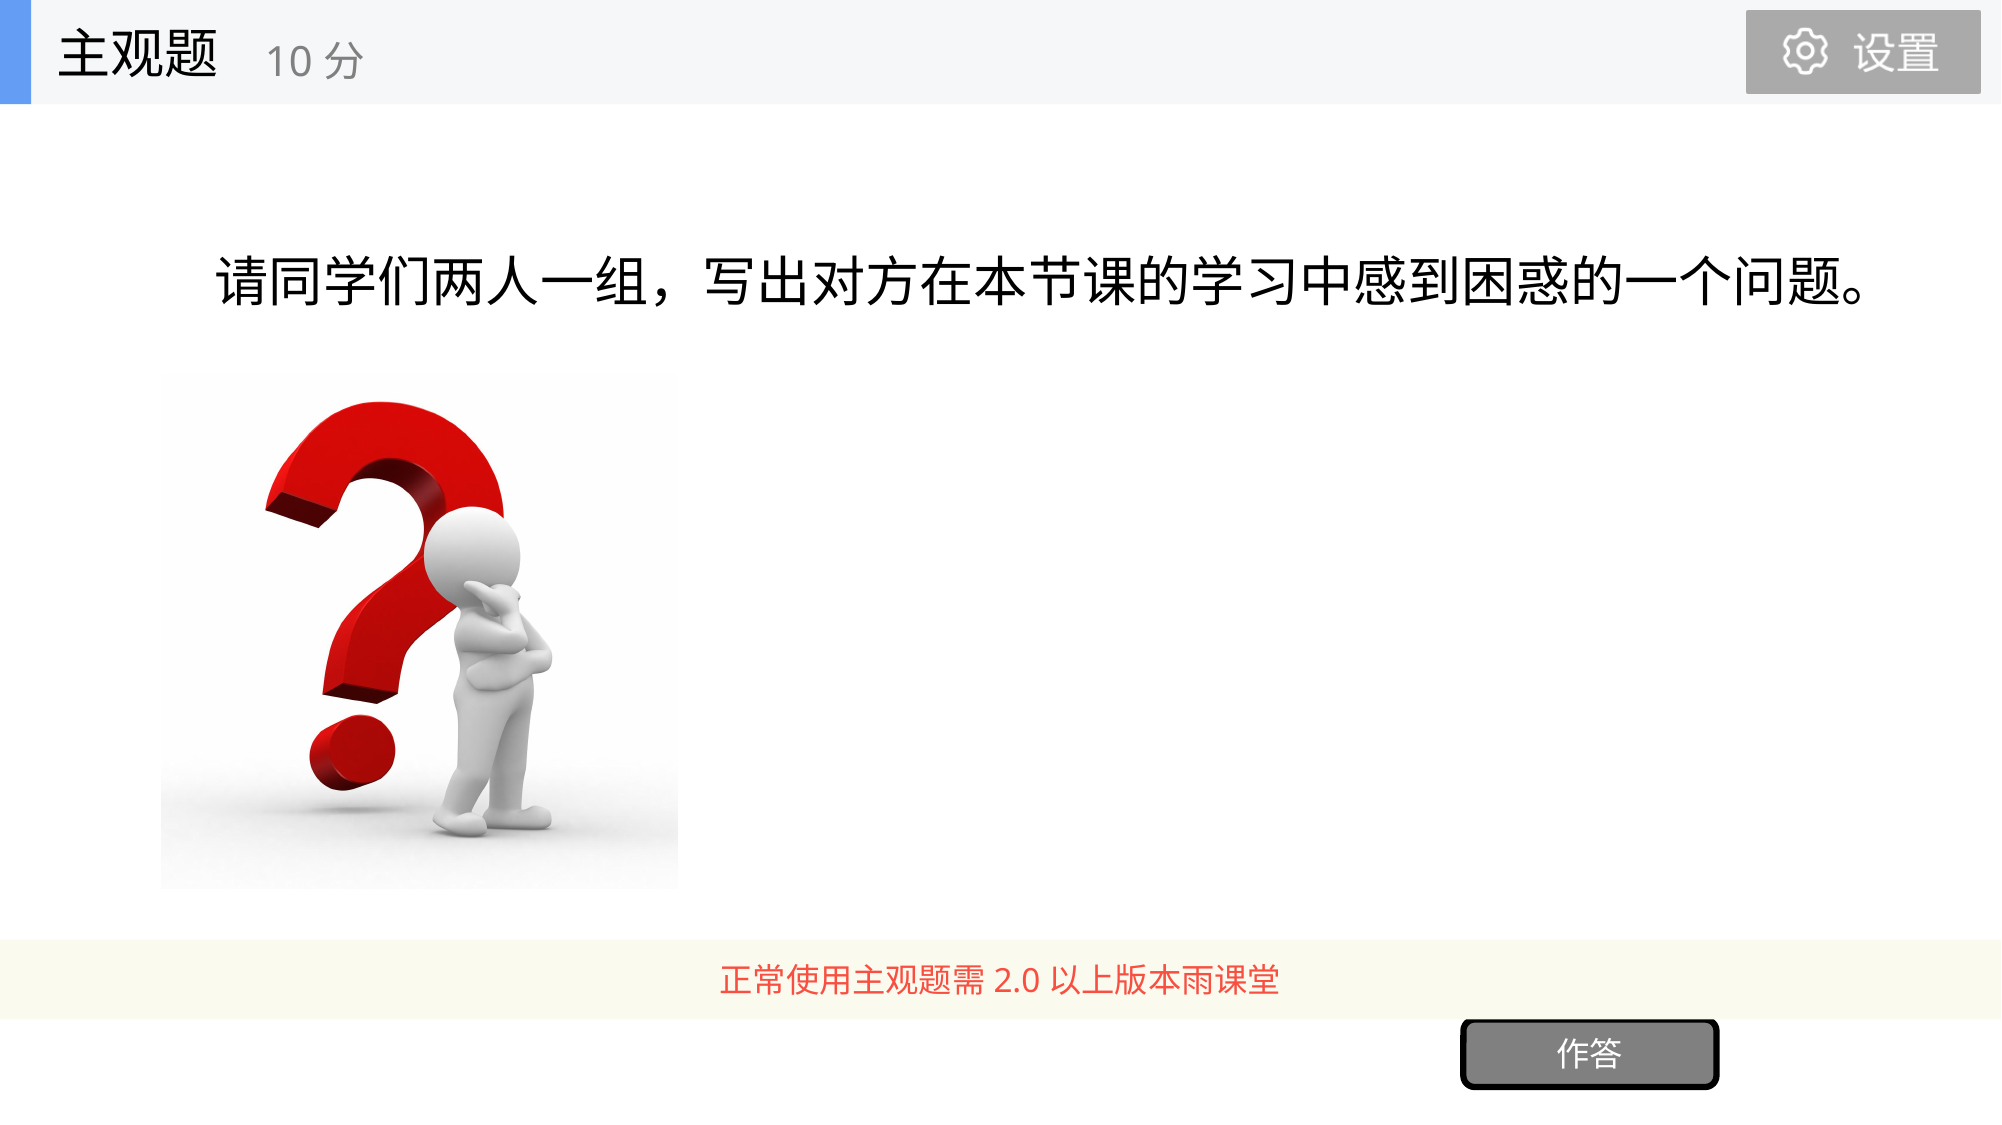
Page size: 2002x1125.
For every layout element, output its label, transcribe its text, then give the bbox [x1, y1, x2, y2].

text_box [0, 0, 2001, 105]
text_box 请同学们两人一组，写出对方在本节课的学习中感到困惑的一个问题。 [200, 116, 1934, 456]
picture [161, 373, 678, 889]
text_box 正常使用主观题需2.0以上版本雨课堂 [0, 937, 2001, 1022]
picture [1746, 10, 1981, 94]
text_box 作答 [1461, 1022, 1719, 1090]
